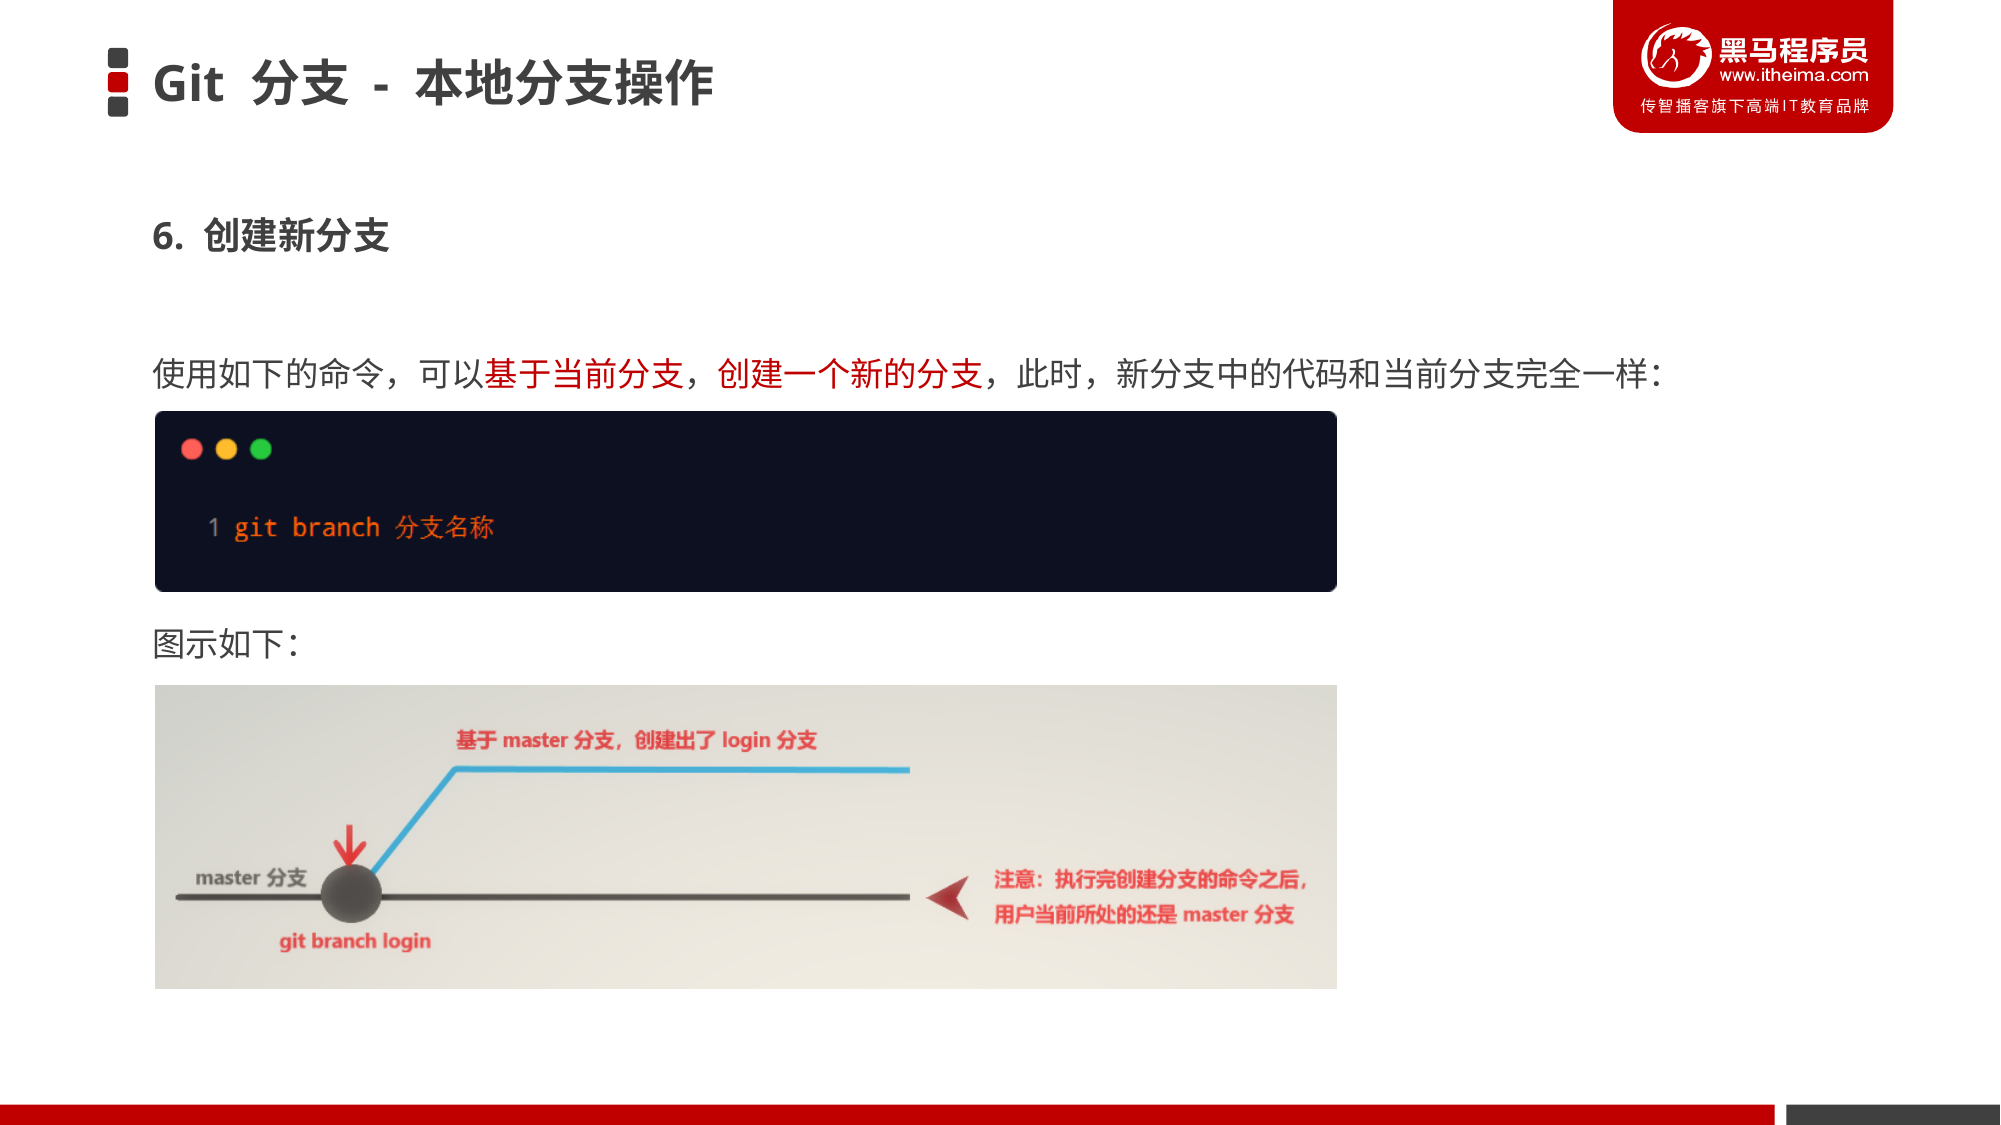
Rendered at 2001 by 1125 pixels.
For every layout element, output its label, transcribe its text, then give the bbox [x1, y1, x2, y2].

text_box 图示如下： [137, 596, 1753, 681]
picture [155, 685, 1337, 990]
picture [1616, 11, 1894, 125]
picture [155, 410, 1337, 592]
title Git 分支 - 本地分支操作 [137, 38, 1577, 124]
list 6. 创建新分支 [137, 192, 1753, 277]
list 使用如下的命令，可以基于当前分支，创建一个新的分支，此时，新分支中的代码和当前分支完全一样： [137, 326, 1753, 412]
